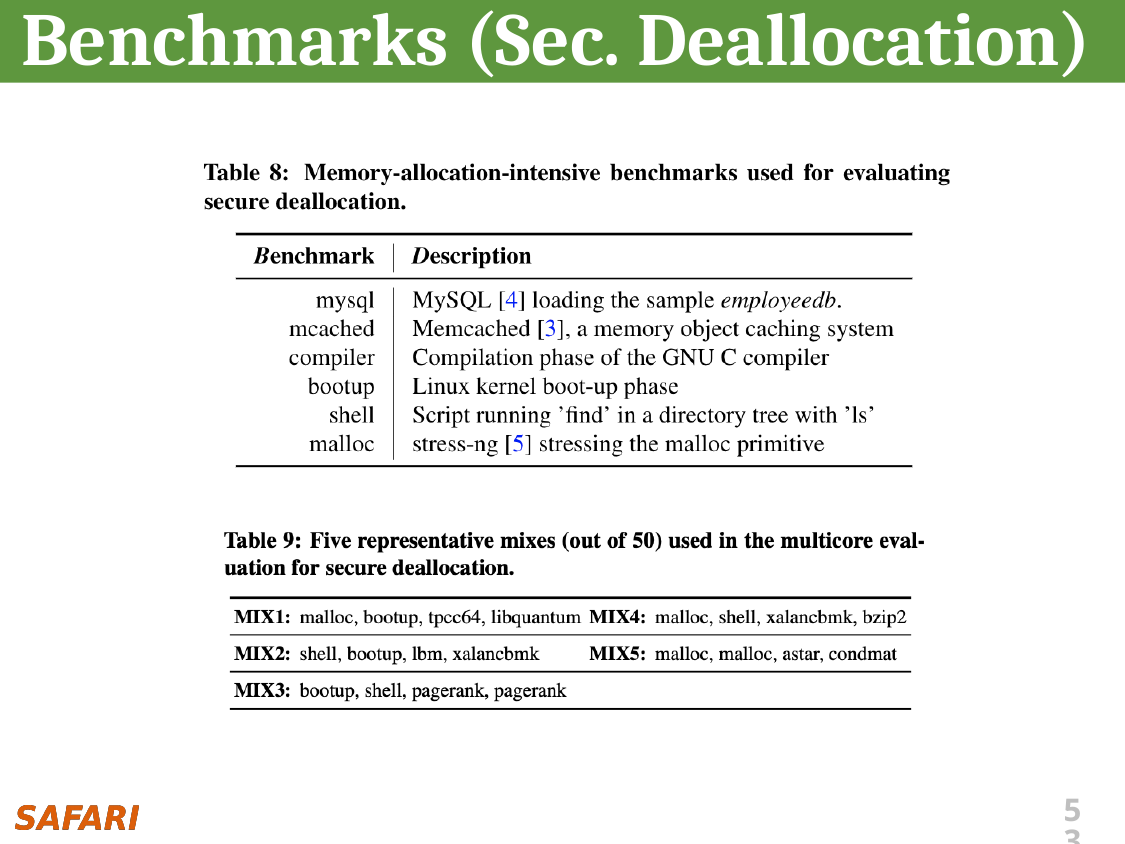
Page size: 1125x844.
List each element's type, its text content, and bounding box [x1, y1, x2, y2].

picture [193, 151, 958, 471]
title Benchmarks (Sec. Deallocation) [10, 0, 1125, 79]
text_box 53 [1057, 794, 1105, 829]
picture [214, 517, 931, 722]
picture [15, 805, 139, 830]
